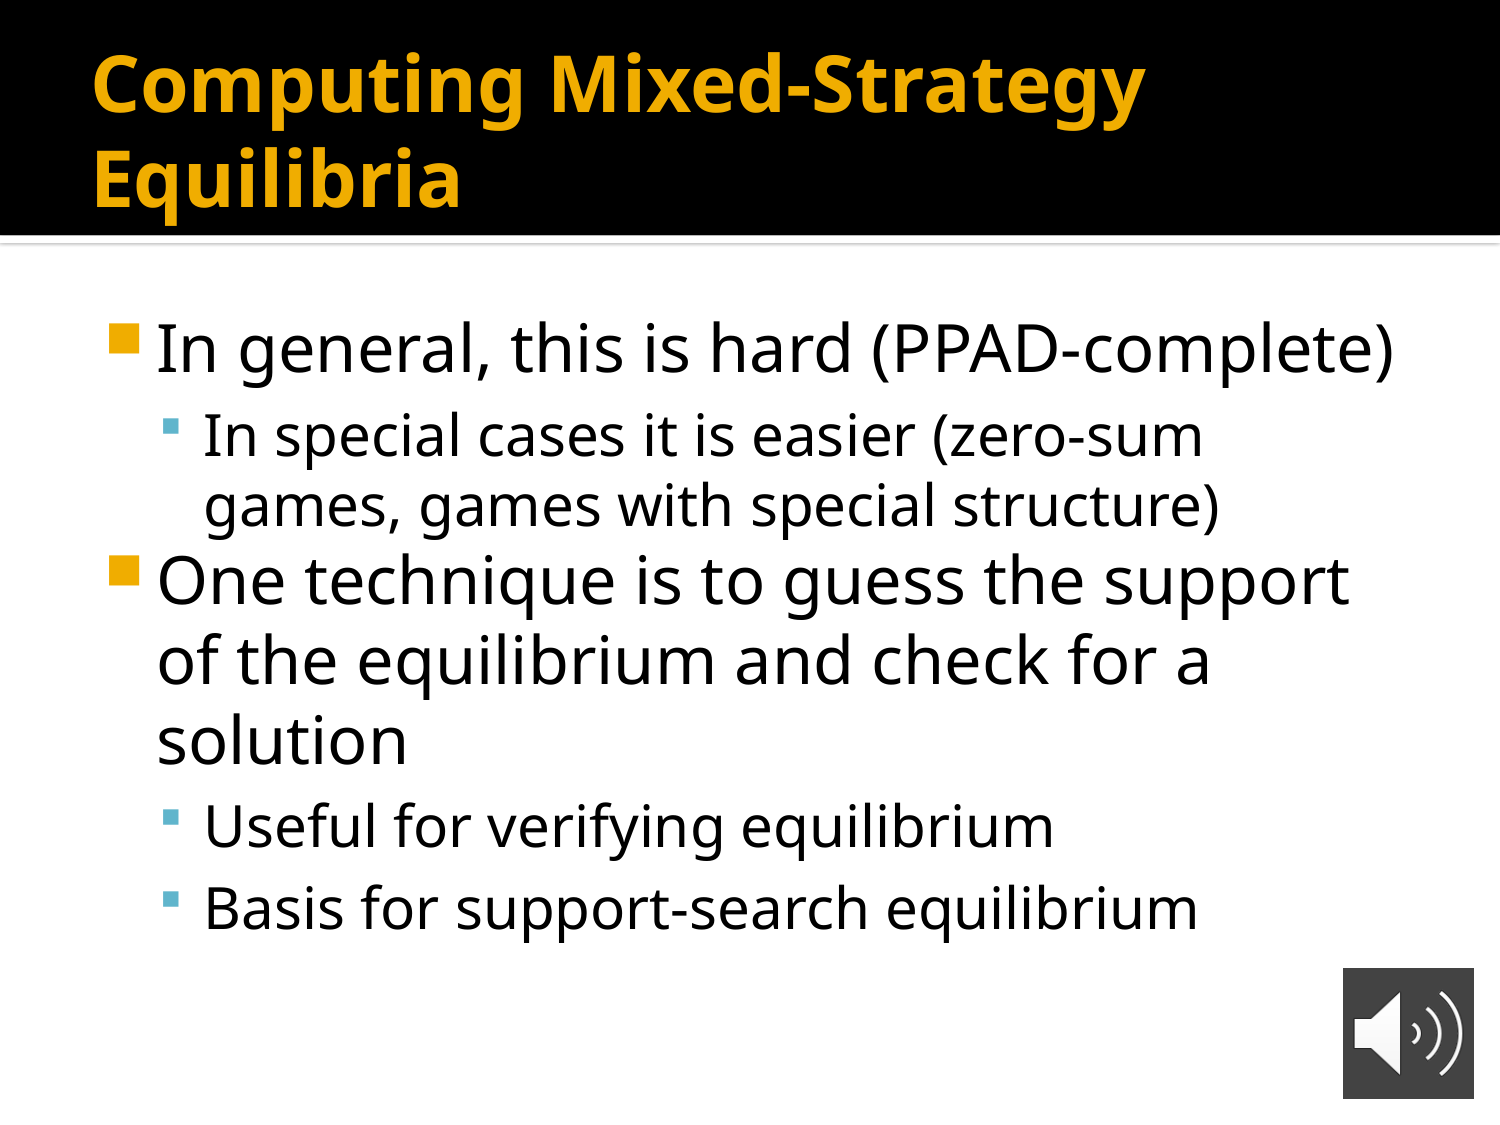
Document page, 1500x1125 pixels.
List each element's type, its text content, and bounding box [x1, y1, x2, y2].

picture [1341, 966, 1475, 1100]
title Computing Mixed-Strategy Equilibria [75, 25, 1425, 231]
list In general, this is hard (PPAD-complete) In special cases it is easier (zero-sum games, games with special structure) One technique is to guess the support of the equilibrium and check for a solution Useful for verifying equilibrium Basis for support-search equilibrium [75, 291, 1425, 1050]
